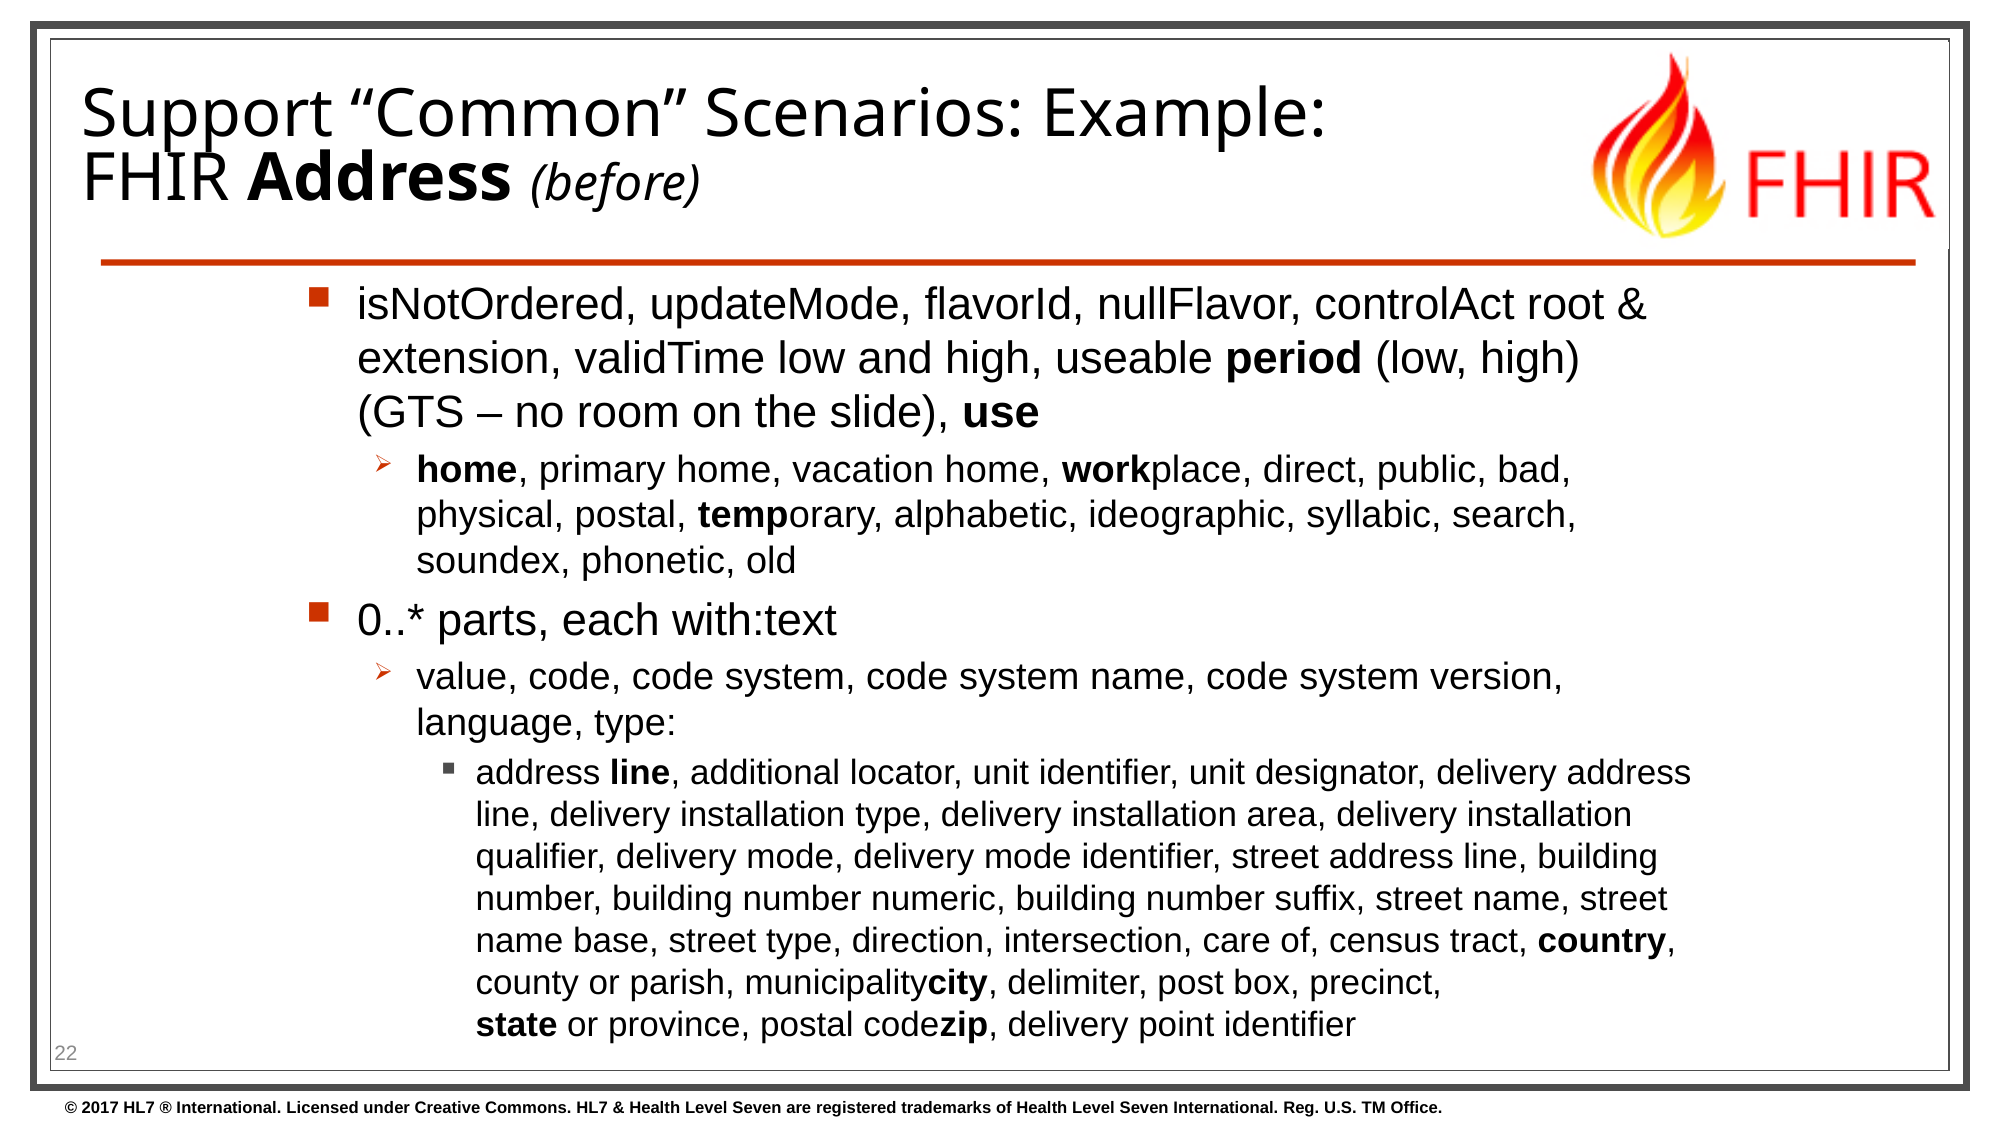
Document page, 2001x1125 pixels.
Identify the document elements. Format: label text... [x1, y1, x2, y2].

picture [1578, 42, 1949, 249]
title Support “Common” Scenarios: Example: FHIR Address (before) [66, 54, 1508, 244]
list isNotOrdered, updateMode, flavorId, nullFlavor, controlAct root & extension, validTime low and high, useable period (low, high) (GTS – no room on the slide), use home, primary home, vacation home, workplace, direct, public, bad, physical, postal, temporary, alphabetic, ideographic, syllabic, search, soundex, phonetic, old 0..* parts, each with:text value, code, code system, code system name, code system version, language, type: address line, additional locator, unit identifier, unit designator, delivery address line, delivery installation type, delivery installation area, delivery installation qualifier, delivery mode, delivery mode identifier, street address line, building number, building number numeric, building number suffix, street name, street name base, street type, direction, intersection, care of, census tract, country, county or parish, municipalitycity, delimiter, post box, precinct, state or province, postal codezip, delivery point identifier [291, 267, 1709, 1071]
slide_number 22 [39, 1034, 197, 1071]
